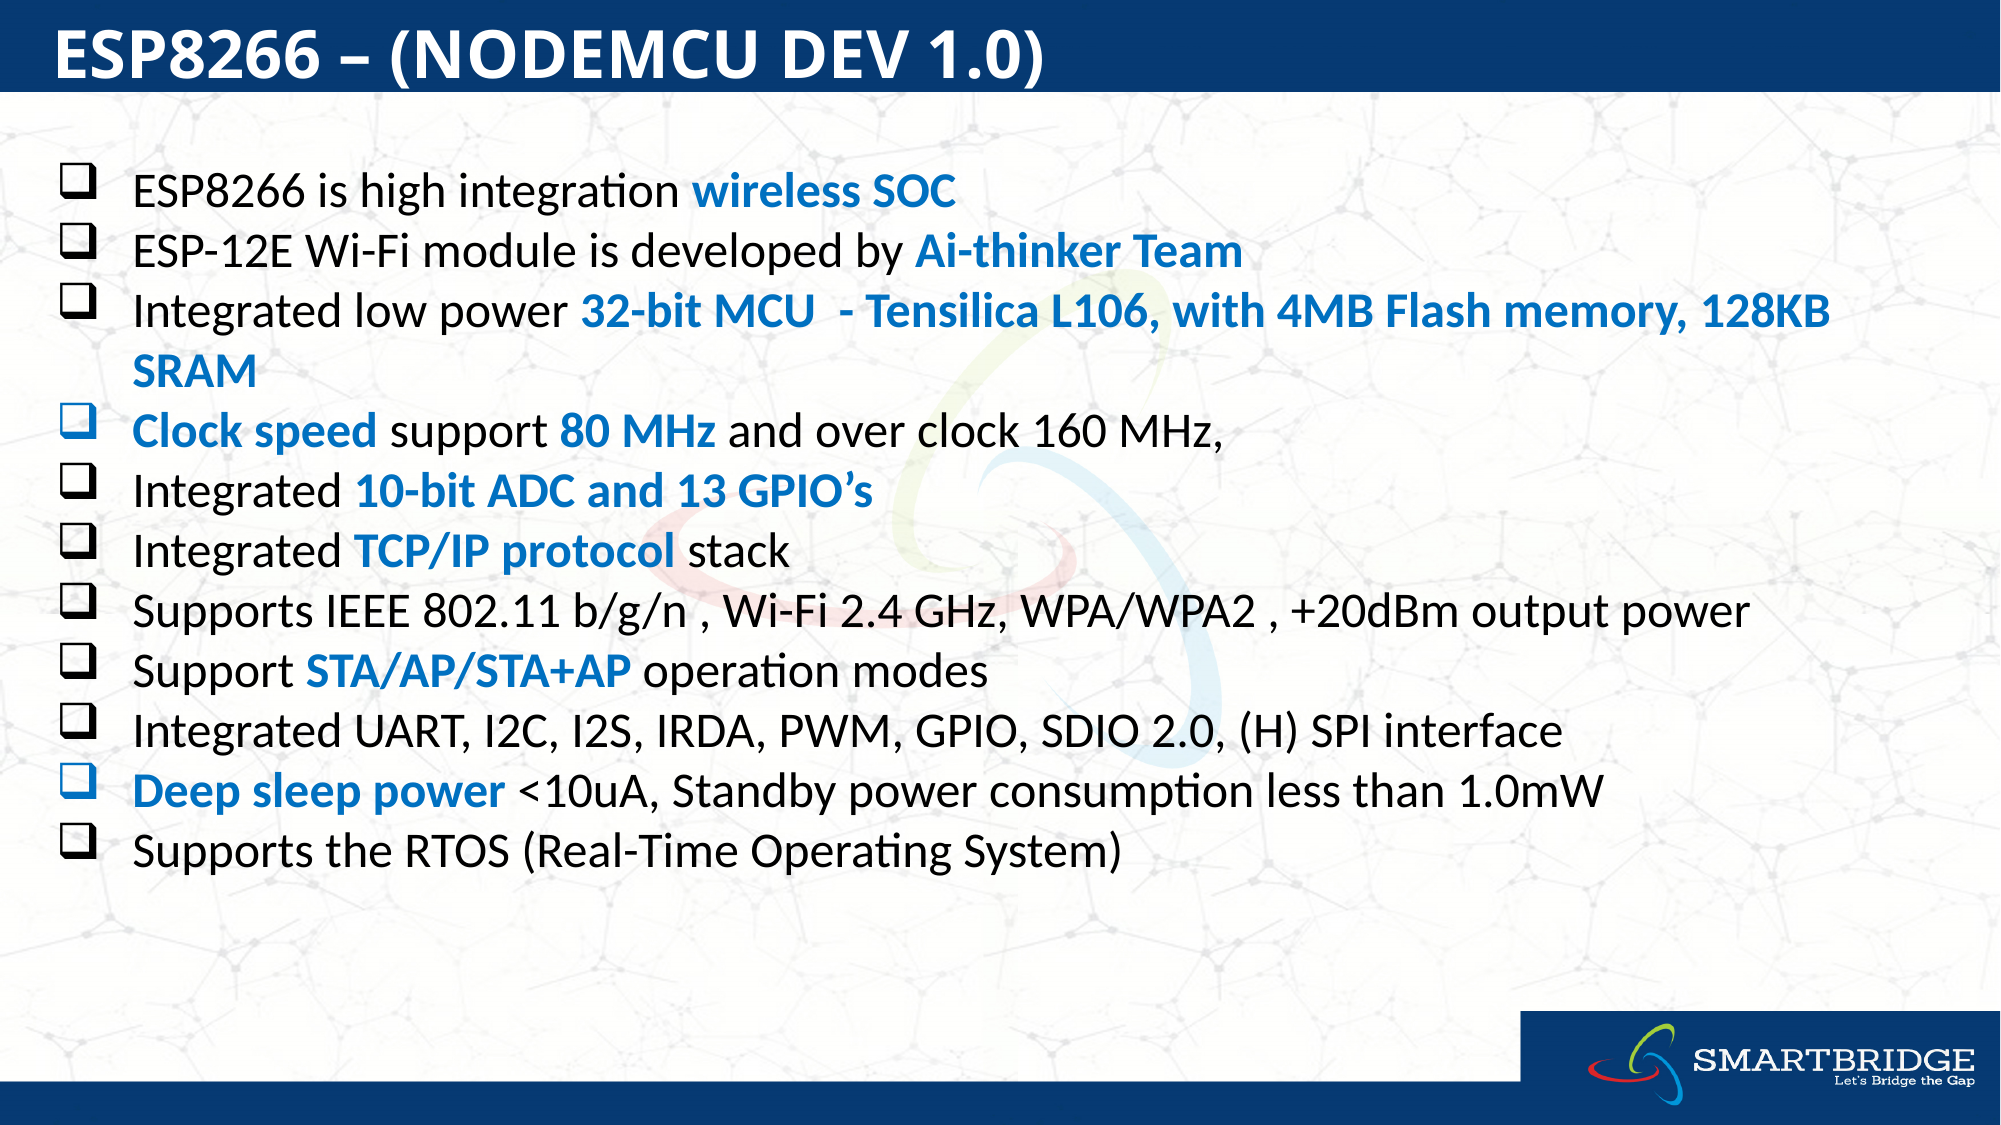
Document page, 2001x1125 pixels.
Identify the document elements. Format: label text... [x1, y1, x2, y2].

picture [0, 0, 2001, 1125]
text_box ESP8266 – (NODEMCU DEV 1.0) [37, 4, 1475, 99]
text_box ESP8266 is high integration wireless SOC ESP-12E Wi-Fi module is developed by Ai-thinker Team Integrated low power 32-bit MCU - Tensilica L106, with 4MB Flash memory, 128KB SRAM Clock speed support 80 MHz and over clock 160 MHz, Integrated 10-bit ADC and 13 GPIO’s Integrated TCP/IP protocol stack Supports IEEE 802.11 b/g/n , Wi-Fi 2.4 GHz, WPA/WPA2 , +20dBm output power Support STA/AP/STA+AP operation modes Integrated UART, I2C, I2S, IRDA, PWM, GPIO, SDIO 2.0, (H) SPI interface Deep sleep power <10uA, Standby power consumption less than 1.0mW Supports the RTOS (Real-Time Operating System) [41, 149, 1967, 885]
